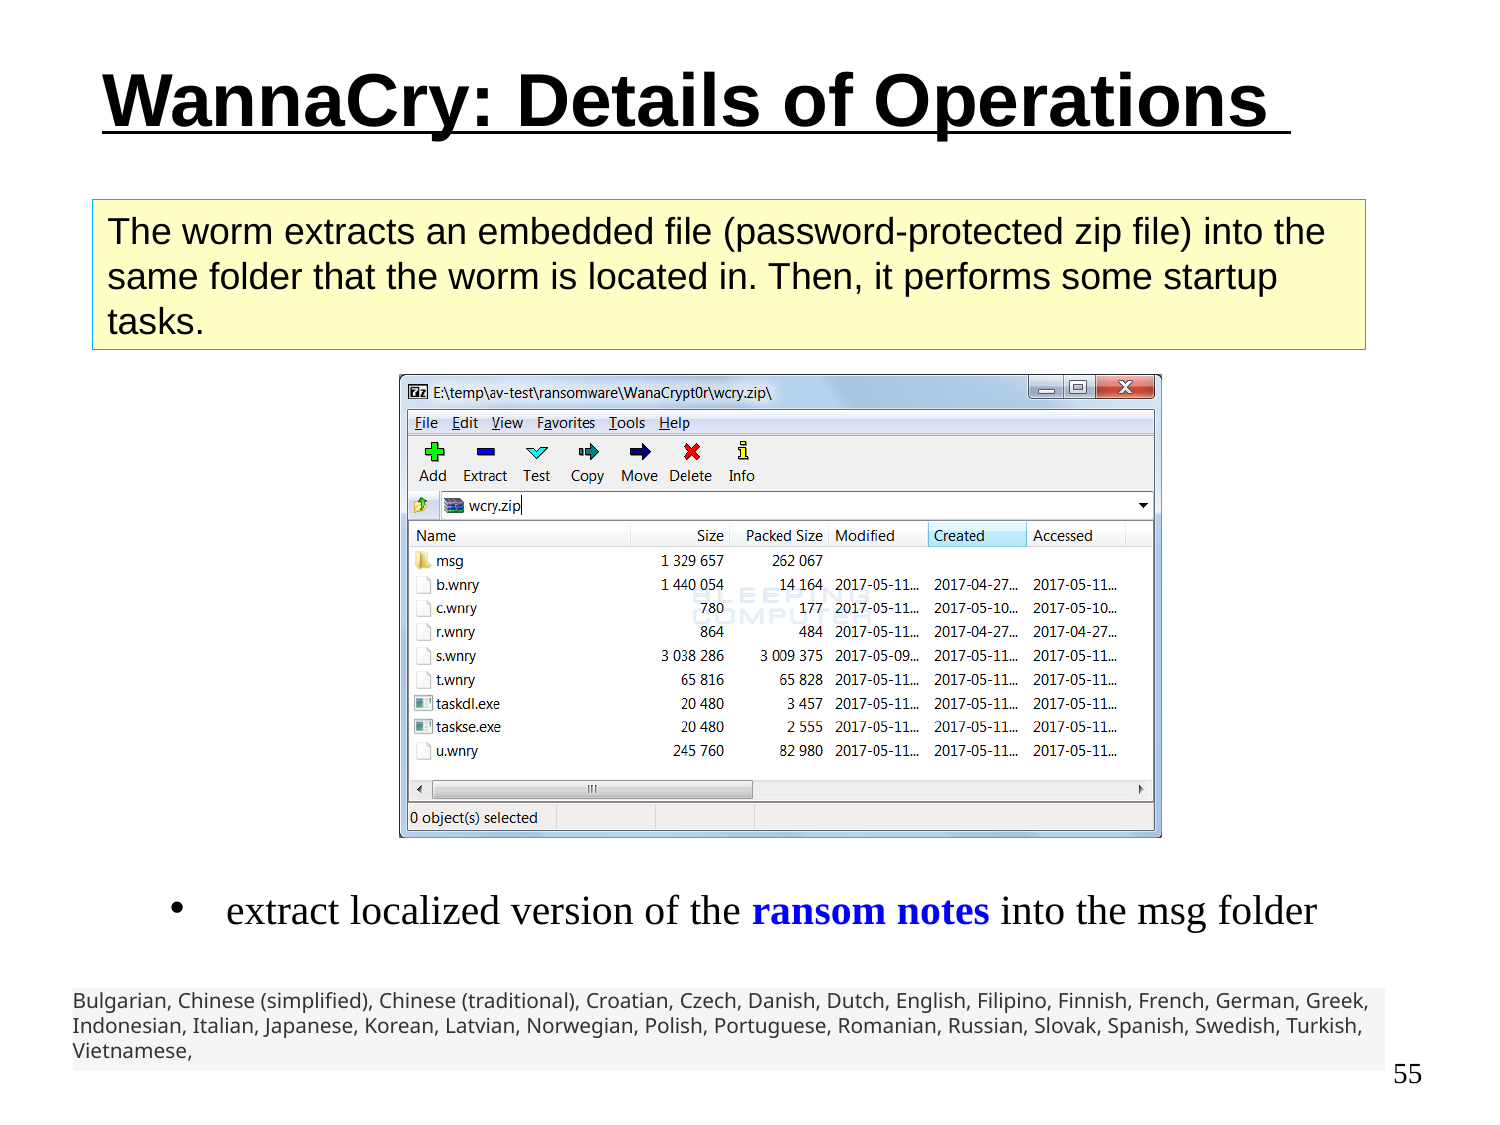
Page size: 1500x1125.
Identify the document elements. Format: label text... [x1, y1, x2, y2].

text_box Bulgarian, Chinese (simplified), Chinese (traditional), Croatian, Czech, Danish, Dutch, English, Filipino, Finnish, French, German, Greek, Indonesian, Italian, Japanese, Korean, Latvian, Norwegian, Polish, Portuguese, Romanian, Russian, Slovak, Spanish, Swedish, Turkish, Vietnamese, [72, 987, 1386, 1071]
picture [399, 374, 1163, 838]
text_box extract localized version of the ransom notes into the msg folder [155, 875, 1343, 940]
title WannaCry: Details of Operations [87, 17, 1363, 175]
text_box The worm extracts an embedded file (password-protected zip file) into the same folder that the worm is located in. Then, it performs some startup tasks. [92, 199, 1366, 350]
